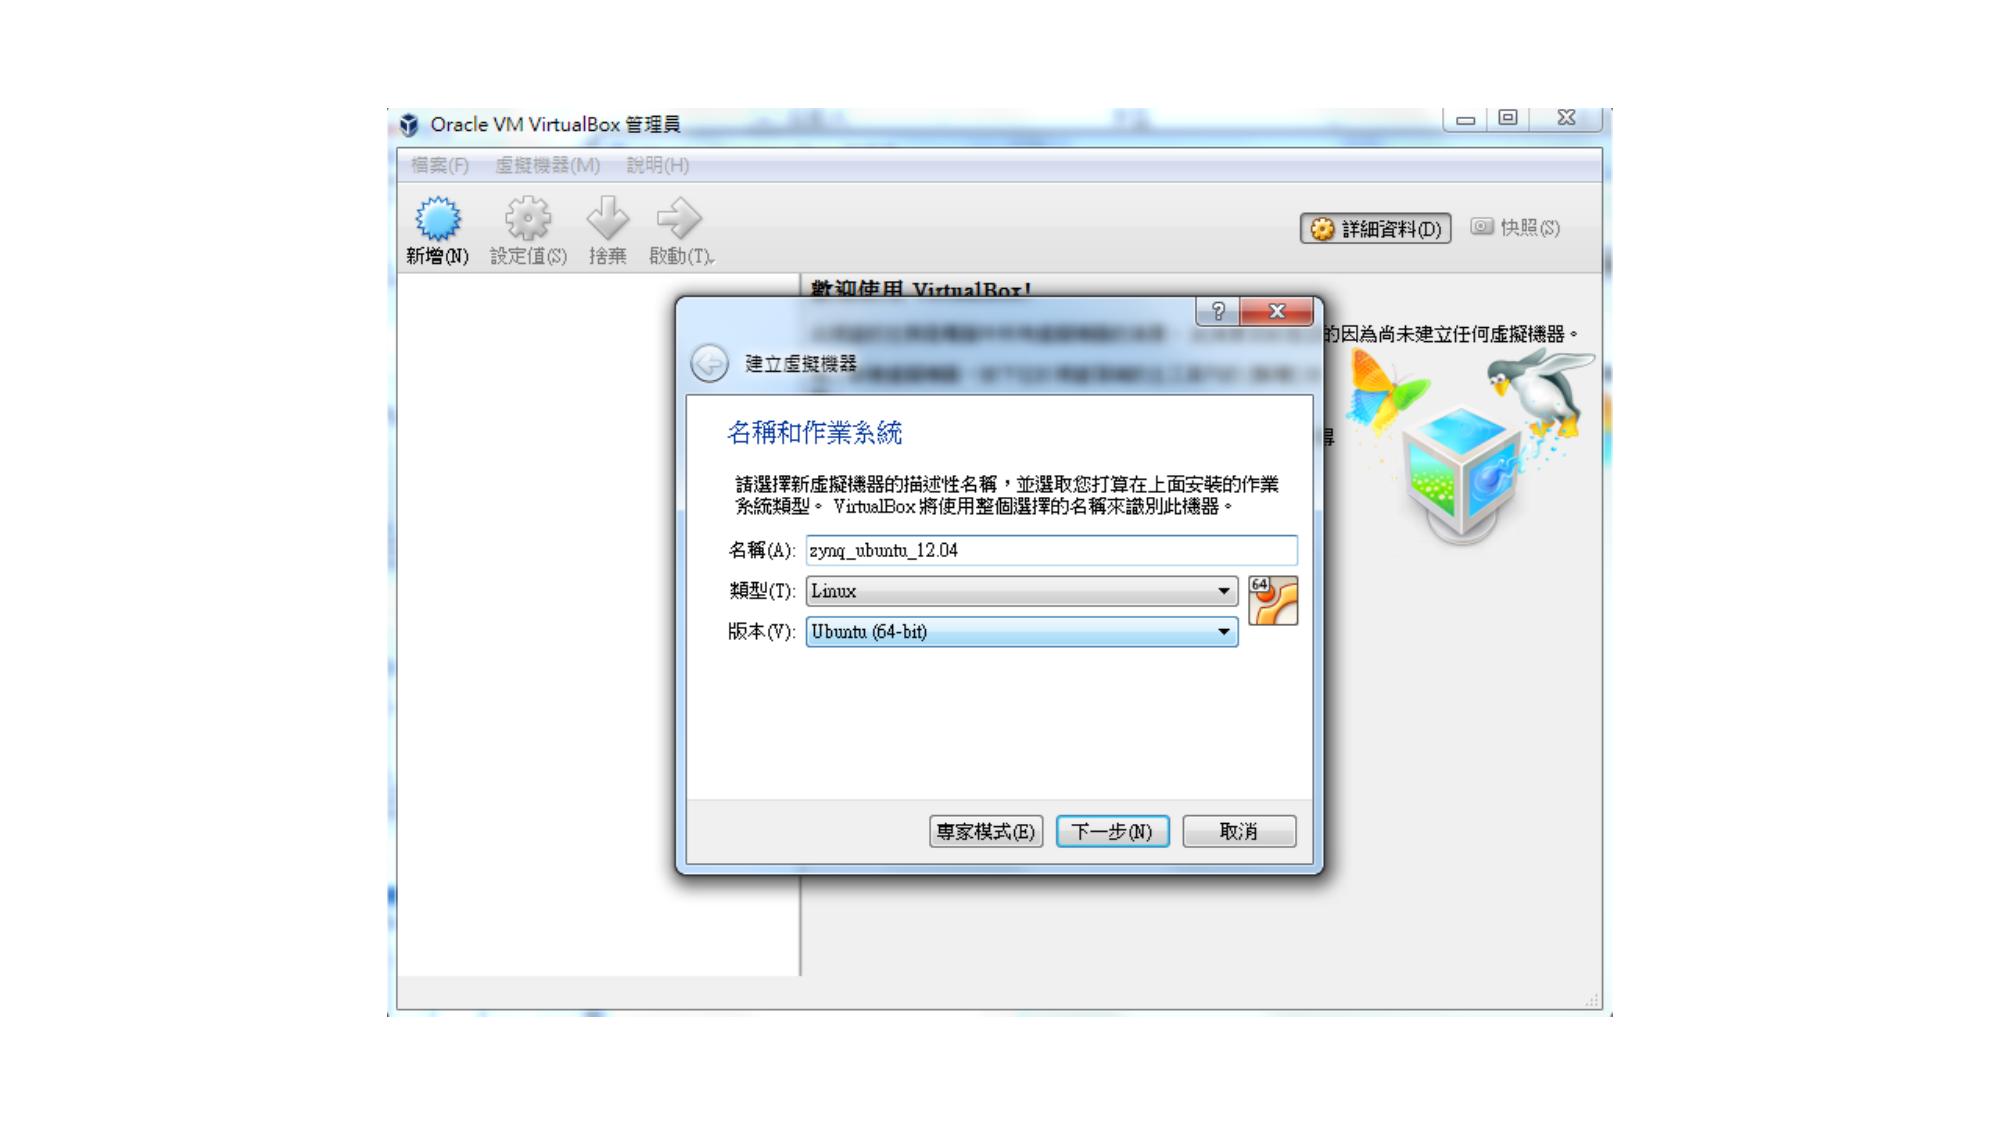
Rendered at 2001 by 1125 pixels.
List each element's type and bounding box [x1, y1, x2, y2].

picture [387, 108, 1613, 1017]
